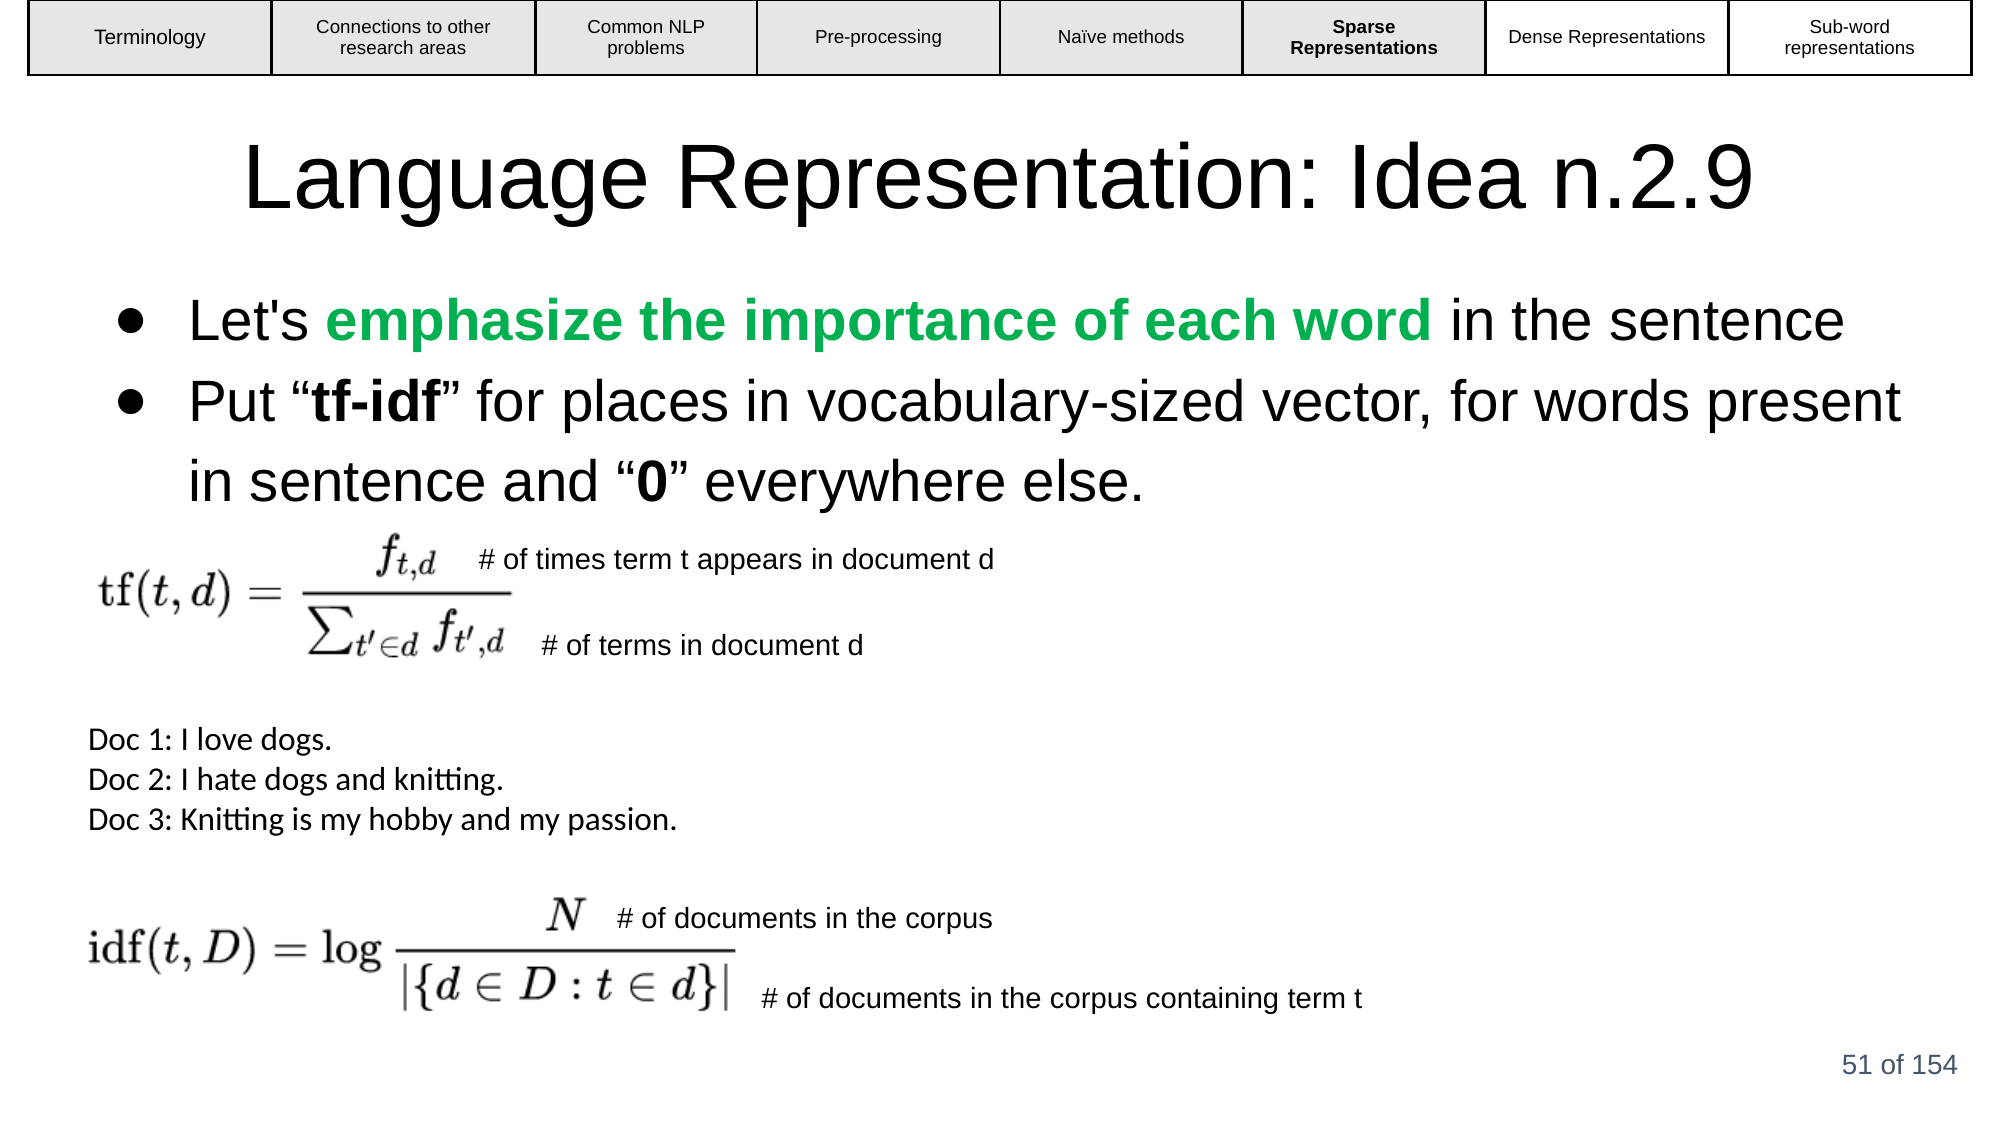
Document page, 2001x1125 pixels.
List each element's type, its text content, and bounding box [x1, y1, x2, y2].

table_header Common NLP problems [537, 1, 756, 74]
table_header Terminology [30, 1, 270, 74]
table_header Sparse Representations [1244, 1, 1484, 74]
table_header Sub-word representations [1730, 1, 1970, 74]
table_header Connections to other research areas [273, 1, 534, 74]
text_box # of documents in the corpus [772, 884, 1769, 950]
title Language Representation: Idea n.2.9 [68, 97, 1932, 223]
table_header Dense Representations [1487, 1, 1727, 74]
table_header Pre-processing [758, 1, 999, 74]
slide_number ‹#› of 154 [1708, 1019, 1974, 1106]
text_box # of times term t appears in document d [521, 525, 1630, 591]
text_box # of documents in the corpus containing term t [771, 963, 1913, 1029]
table_header Naïve methods [1001, 1, 1241, 74]
text_box Doc 1: I love dogs. Doc 2: I hate dogs and knitting. Doc 3: Knitting is my hobby and my passion. [68, 697, 785, 918]
picture [86, 874, 767, 1030]
text_box [526, 533, 1693, 611]
text_box # of terms in document d [526, 611, 1693, 677]
list Let's emphasize the importance of each word in the sentence Put “tf-idf” for places in vocabulary-sized vector, for words present in sentence and “0” everywhere else. [68, 252, 1932, 1000]
picture [83, 508, 517, 667]
